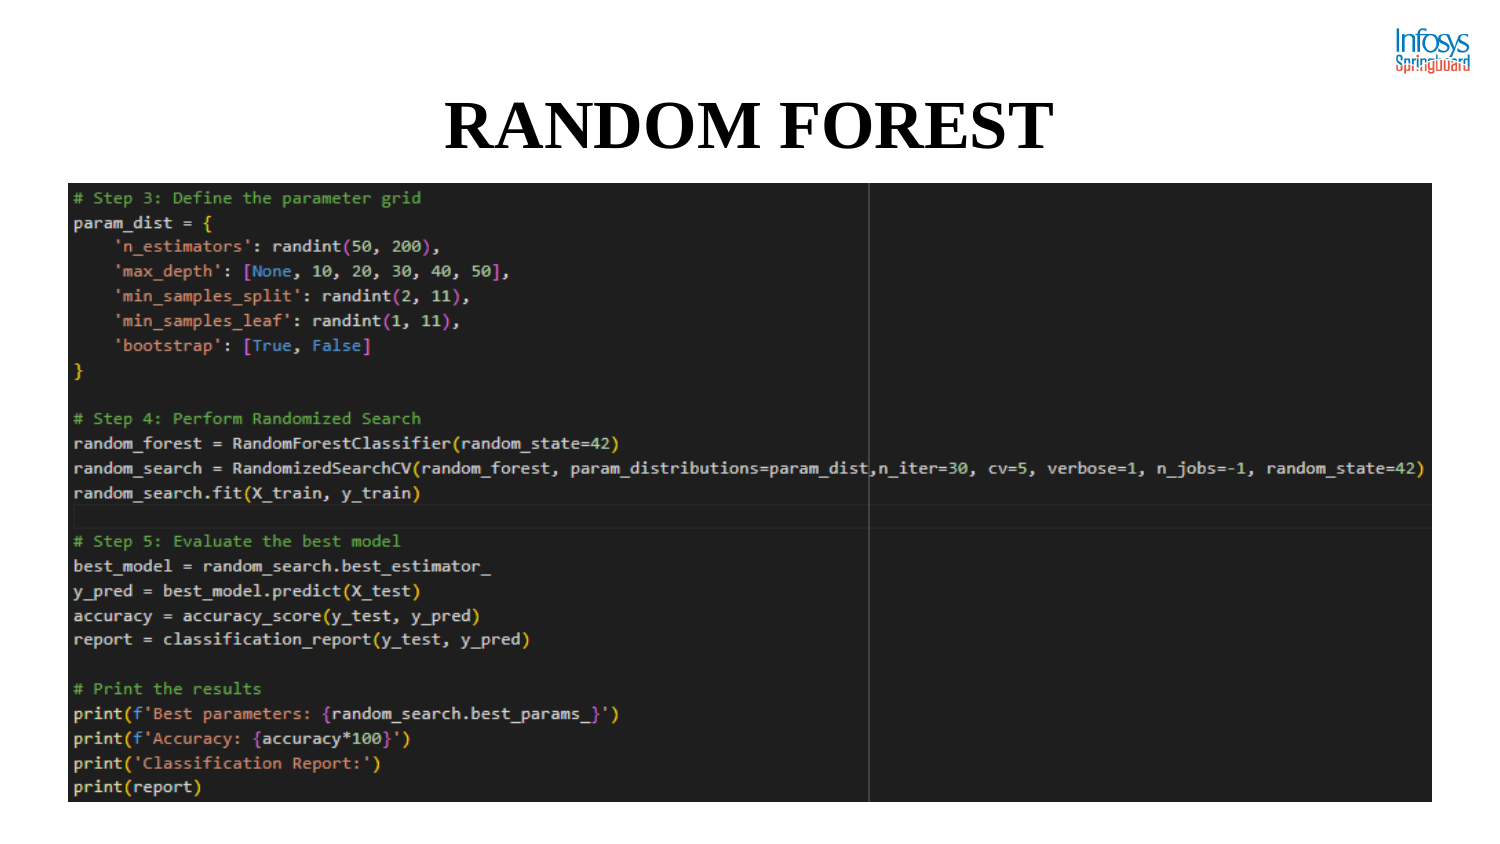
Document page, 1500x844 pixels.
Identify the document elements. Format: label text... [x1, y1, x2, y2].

picture [68, 183, 1432, 802]
title RANDOM FOREST [103, 44, 1397, 181]
picture [1378, 0, 1486, 107]
